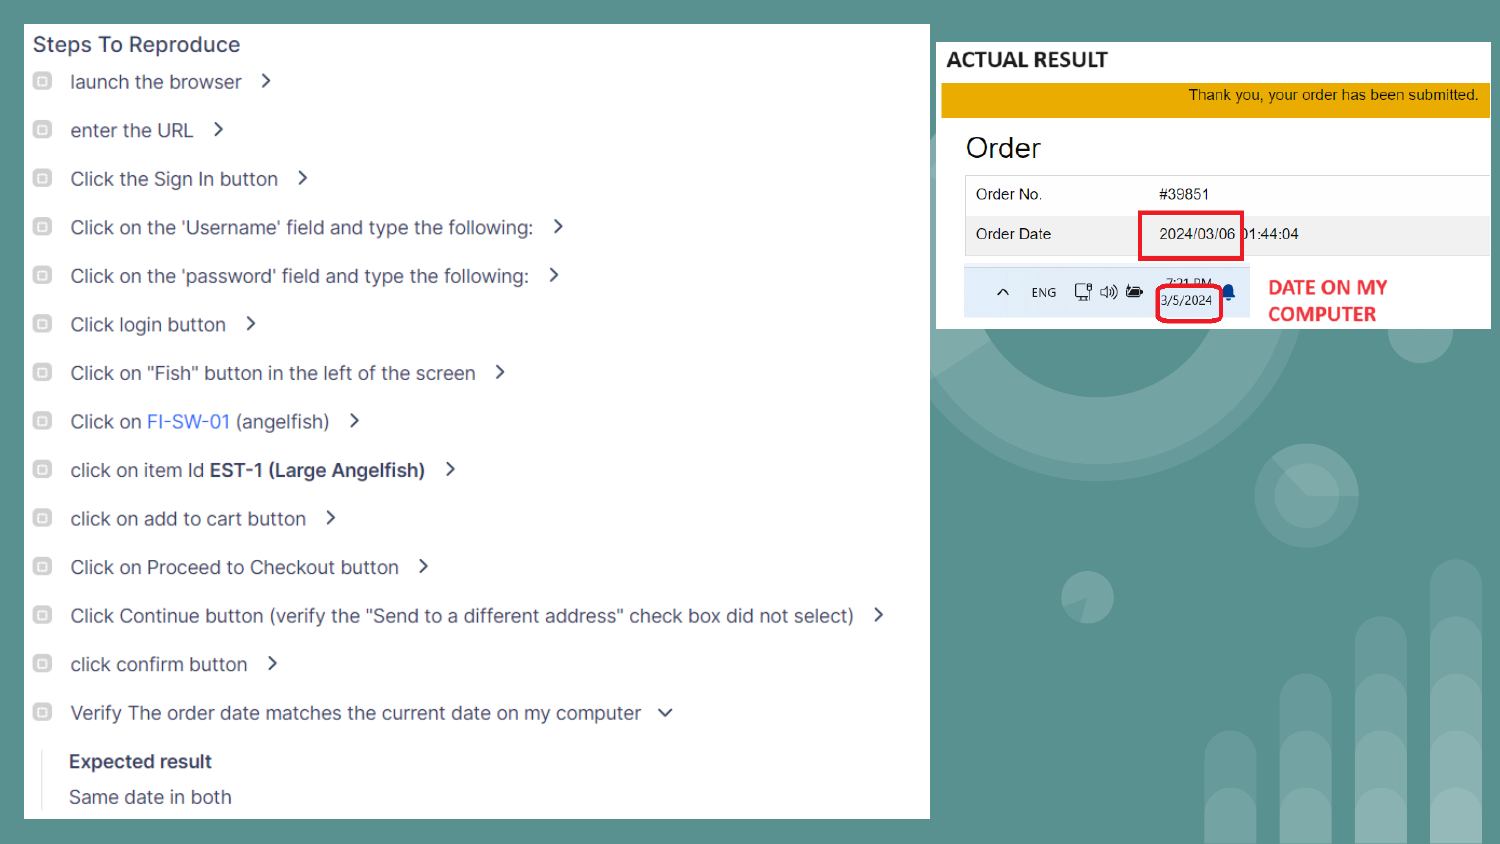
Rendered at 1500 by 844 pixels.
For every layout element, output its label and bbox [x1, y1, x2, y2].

picture [24, 24, 930, 819]
picture [936, 42, 1492, 329]
